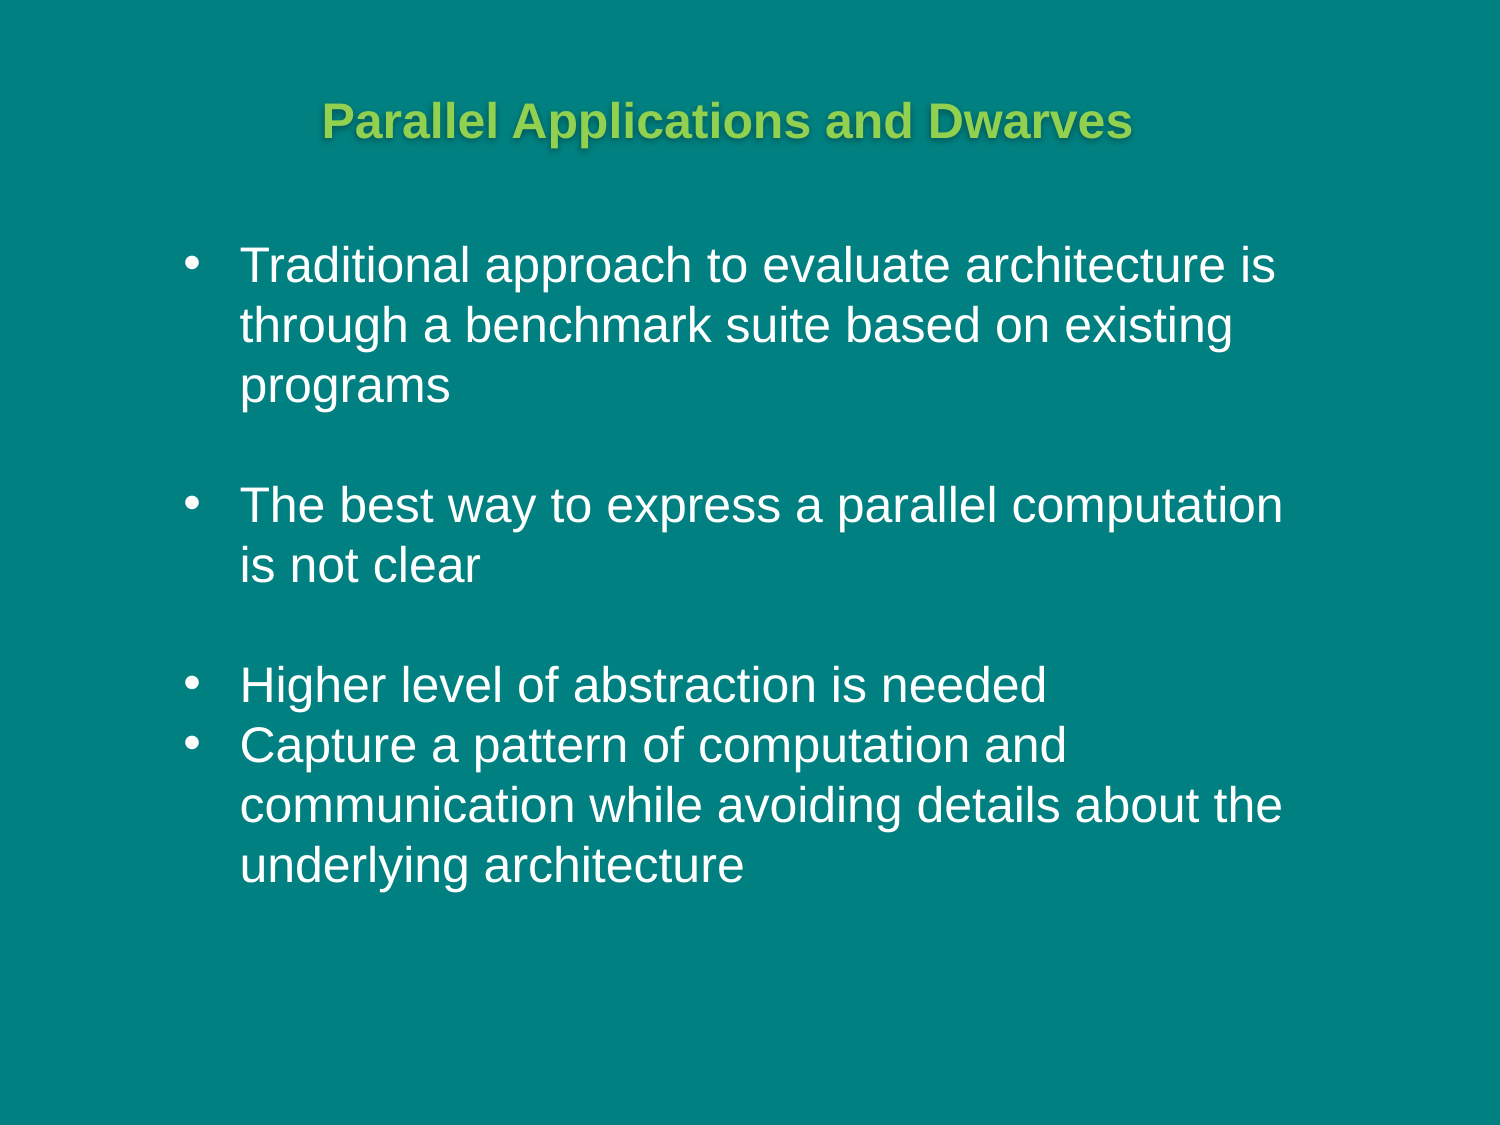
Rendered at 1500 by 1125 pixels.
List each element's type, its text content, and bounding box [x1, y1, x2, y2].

text_box Traditional approach to evaluate architecture is through a benchmark suite based on existing programs The best way to express a parallel computation is not clear Higher level of abstraction is needed Capture a pattern of computation and communication while avoiding details about the underlying architecture [168, 224, 1299, 1125]
text_box Parallel Applications and Dwarves [127, 74, 1328, 163]
